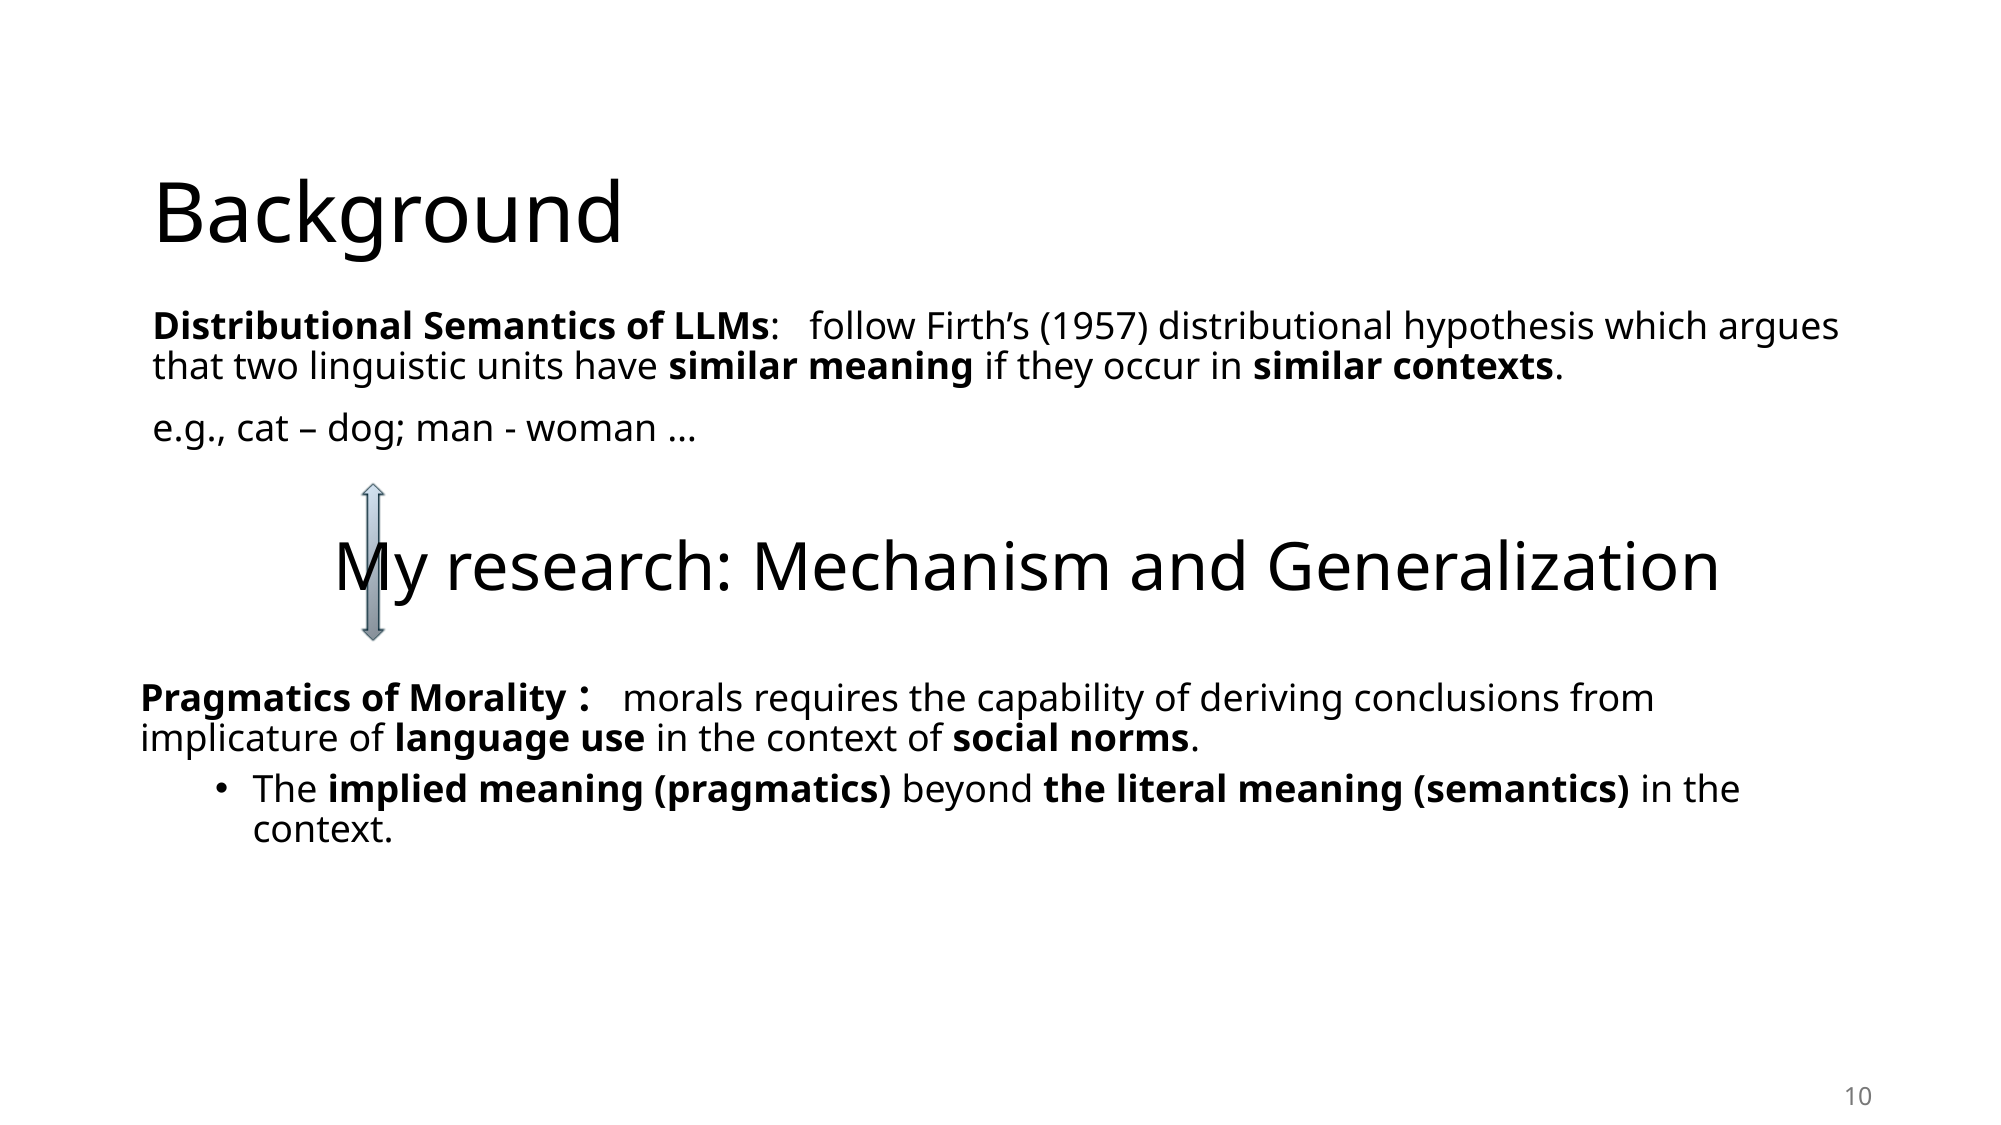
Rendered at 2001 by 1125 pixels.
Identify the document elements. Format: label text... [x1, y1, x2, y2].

text_box My research: Mechanism and Generalization [264, 468, 1793, 661]
text_box Pragmatics of Morality：morals requires the capability of deriving conclusions from implicature of language use in the context of social norms. The implied meaning (pragmatics) beyond the literal meaning (semantics) in the context. [125, 671, 1875, 1125]
list Distributional Semantics of LLMs: follow Firth’s (1957) distributional hypothesis which argues that two linguistic units have similar meaning if they occur in similar contexts. e.g., cat – dog; man - woman … [137, 299, 1888, 857]
text_box 10 [1437, 1067, 1888, 1125]
title Background [137, 59, 765, 299]
